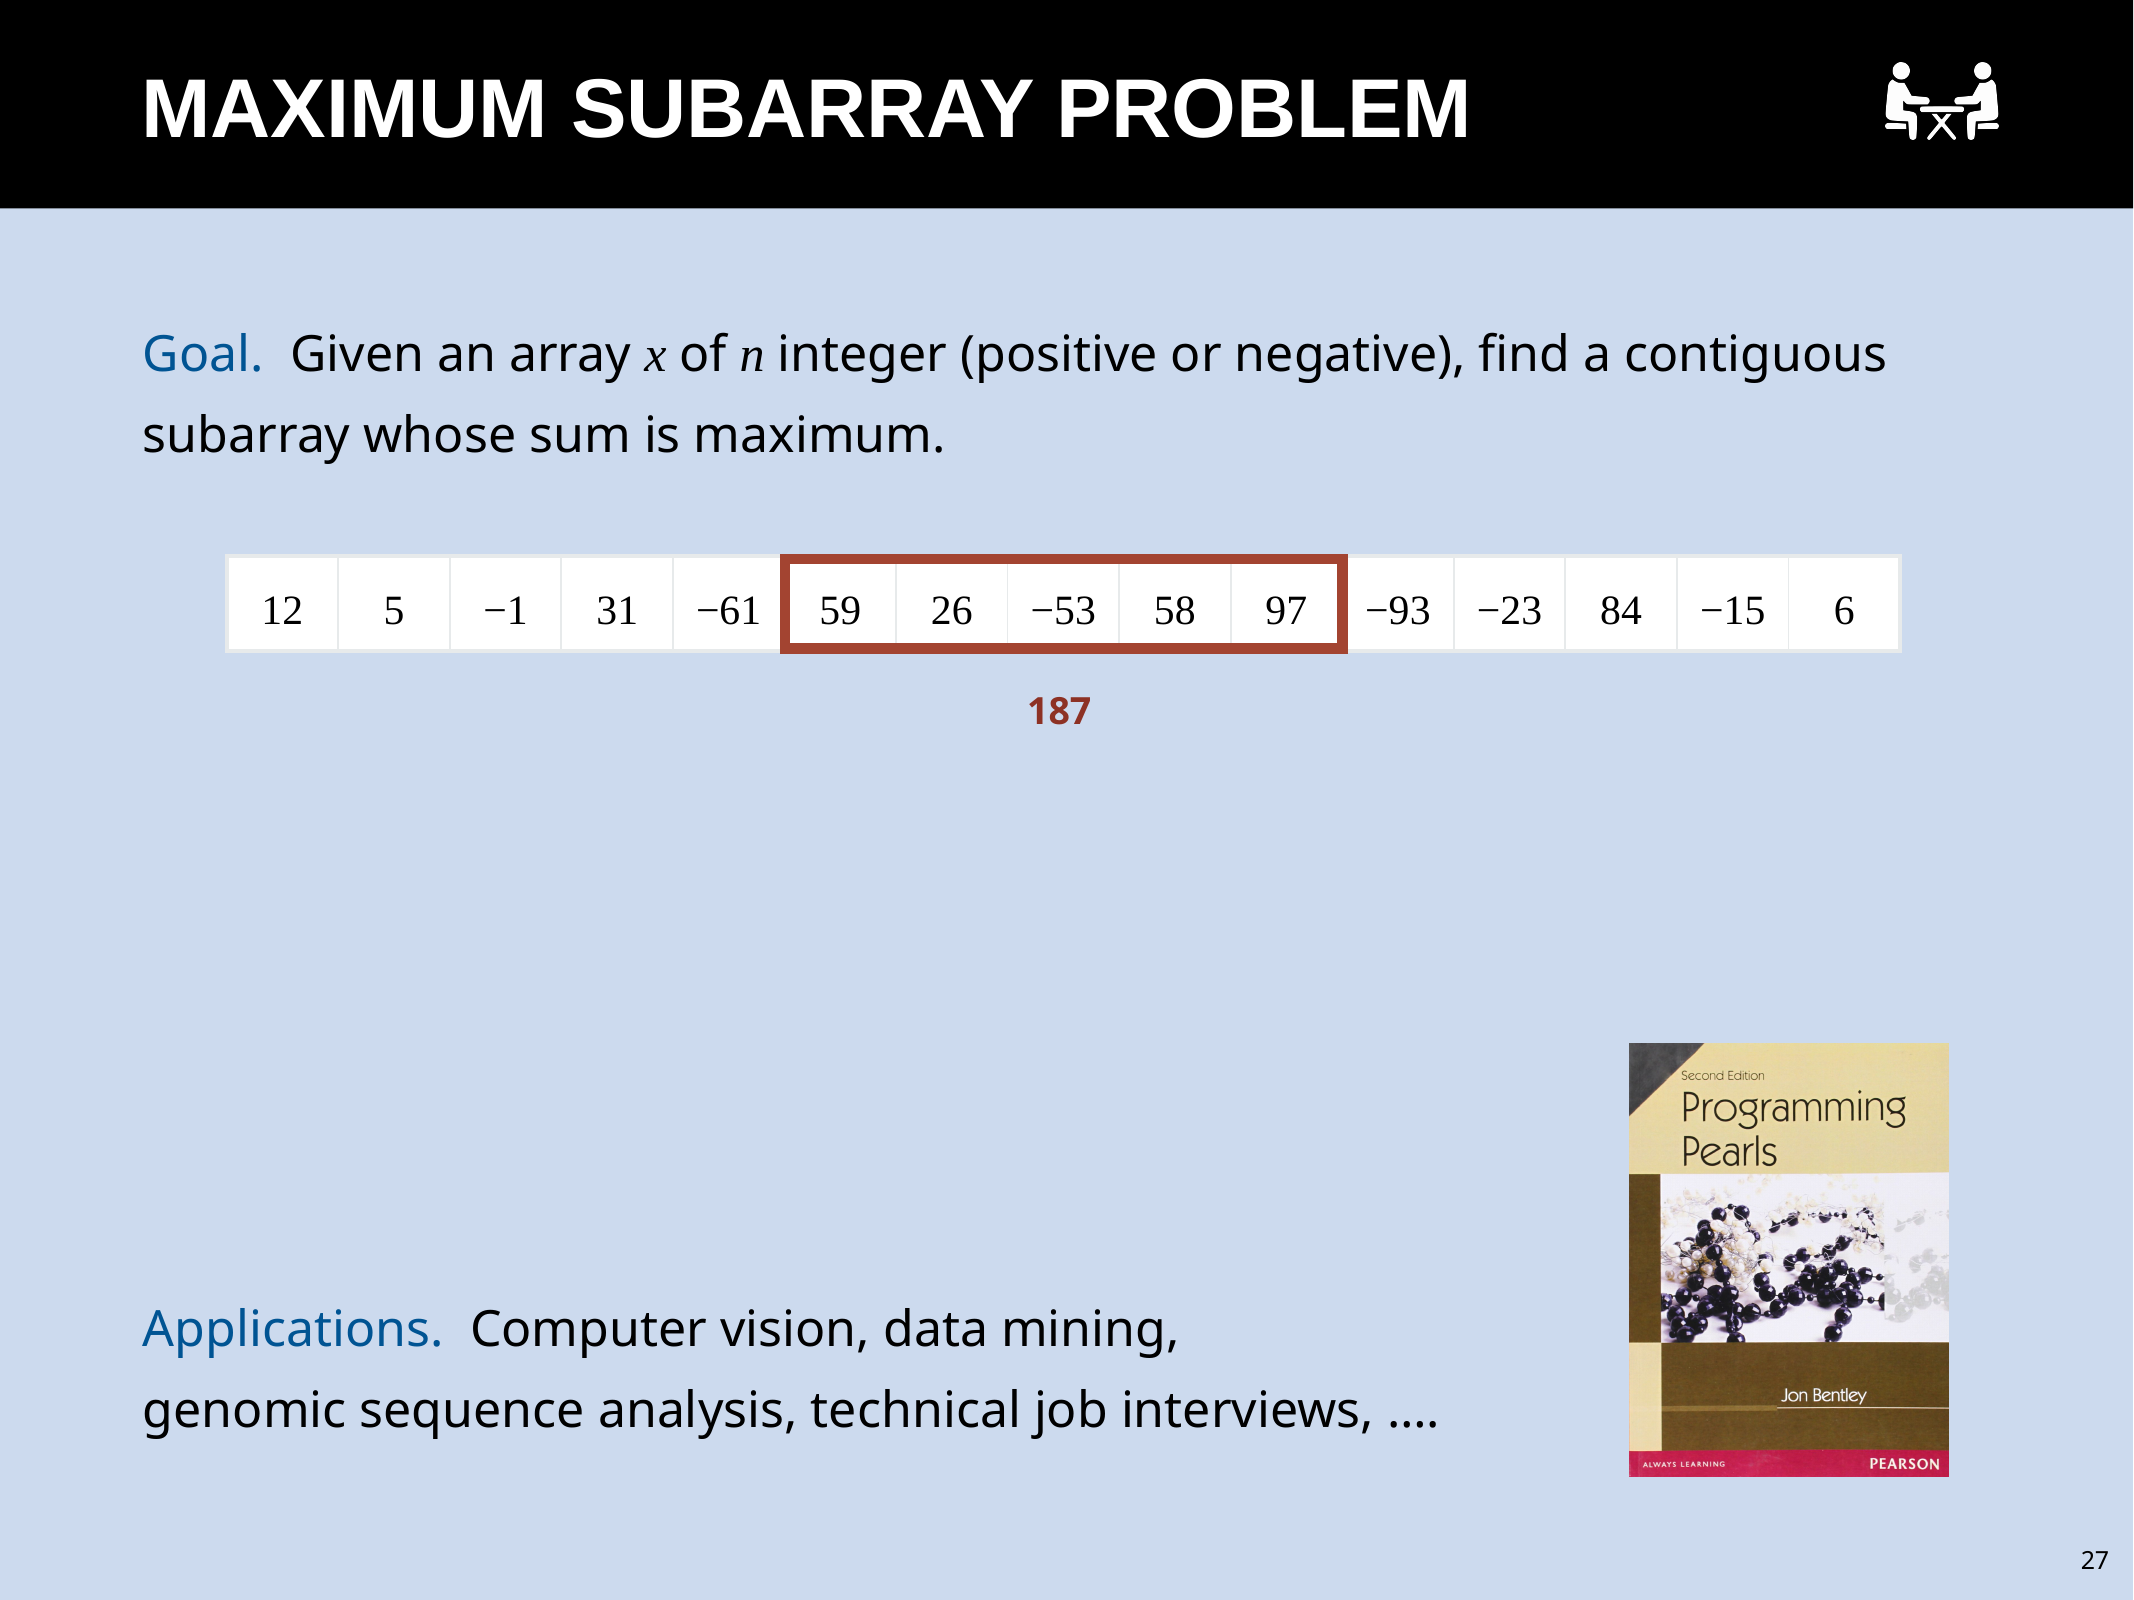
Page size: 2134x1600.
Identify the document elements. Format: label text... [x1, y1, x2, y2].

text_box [784, 558, 1343, 734]
table_header −1 [451, 558, 560, 649]
picture [1885, 62, 1999, 140]
picture [1629, 1043, 1950, 1478]
table_header −61 [674, 558, 780, 649]
title Maximum subarray problem [0, 0, 2134, 209]
table_header 5 [339, 558, 449, 649]
table_header 12 [229, 558, 337, 649]
table_header −23 [1455, 558, 1564, 649]
table_header 6 [1789, 558, 1898, 649]
slide_number 27 [2071, 1538, 2119, 1586]
table_header −93 [1351, 558, 1453, 649]
table_header 84 [1566, 558, 1676, 649]
list Goal. Given an array x of n integer (positive or negative), find a contiguous subarray whose sum is maximum. Applications. Computer vision, data mining, genomic sequence analysis, technical job interviews, …. [132, 299, 2001, 1543]
table_header −15 [1678, 558, 1788, 649]
table_header 31 [562, 558, 672, 649]
